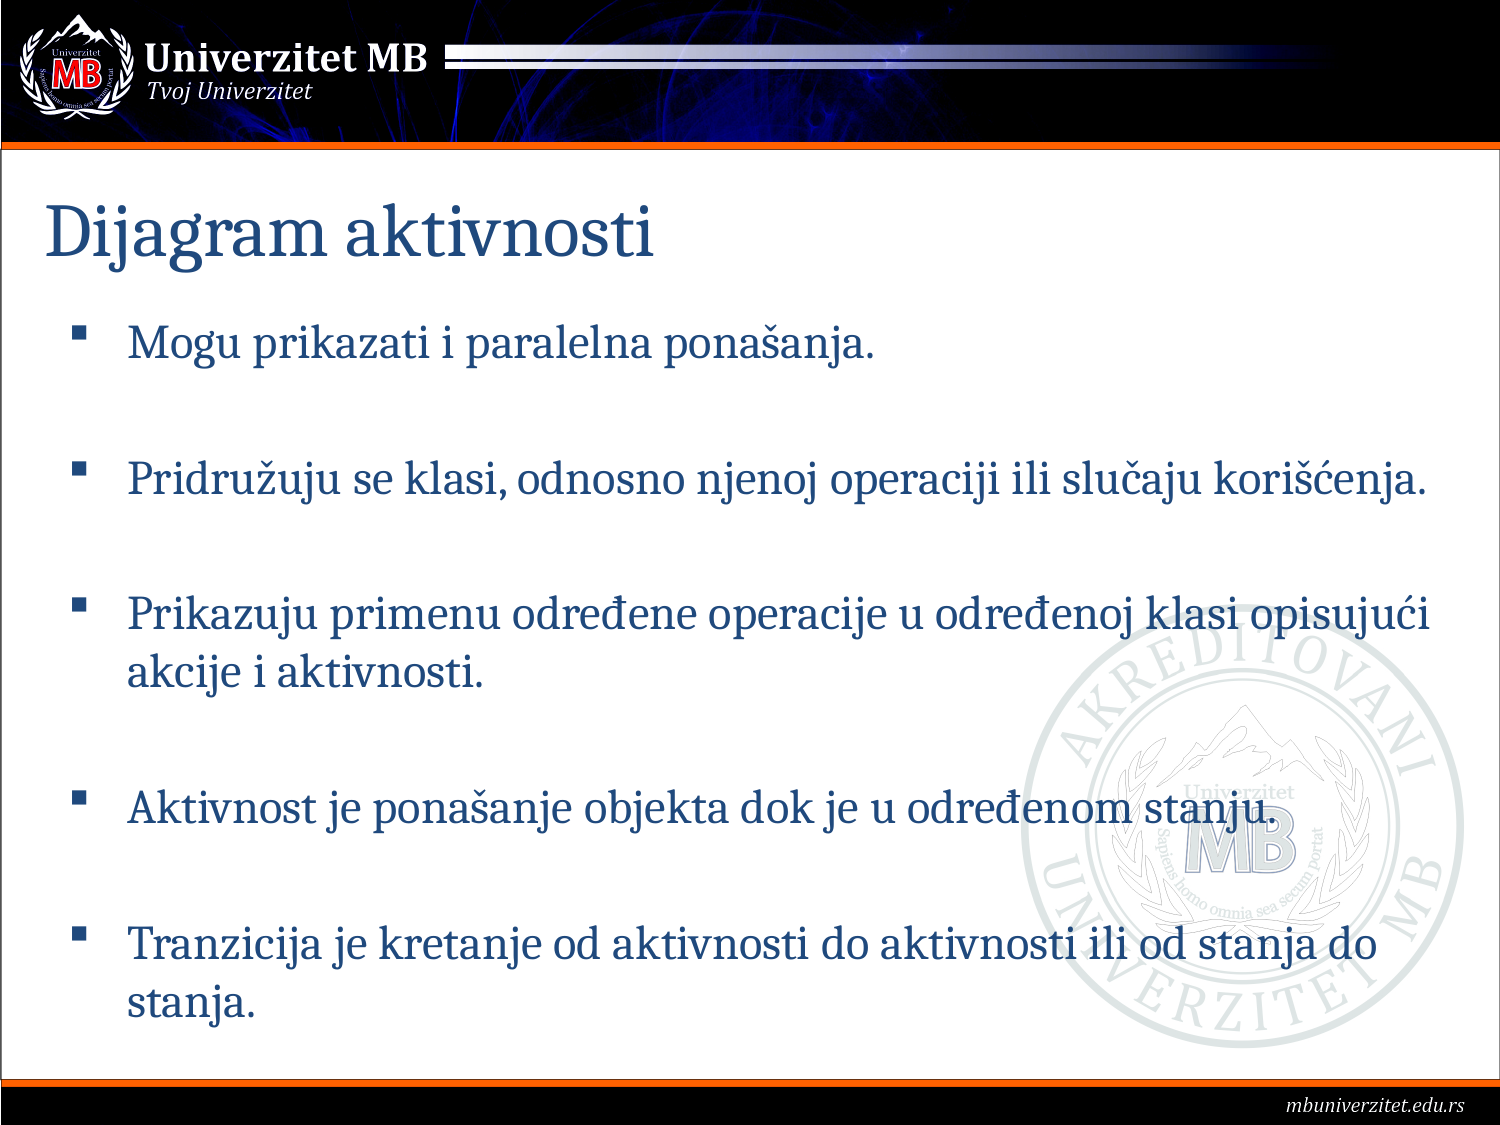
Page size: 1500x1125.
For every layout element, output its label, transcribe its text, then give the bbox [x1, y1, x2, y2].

title Dijagram aktivnosti [29, 172, 1500, 279]
subtitle Mogu prikazati i paralelna ponašanja. Pridružuju se klasi, odnosno njenoj operaciji ili slučaju korišćenja. Prikazuju primenu određene operacije u određenoj klasi opisujući akcije i aktivnosti. Aktivnost je ponašanje objekta dok je u određenom stanju. Tranzicija je kretanje od aktivnosti do aktivnosti ili od stanja do stanja. [53, 302, 1447, 1047]
picture [0, 0, 1500, 1125]
